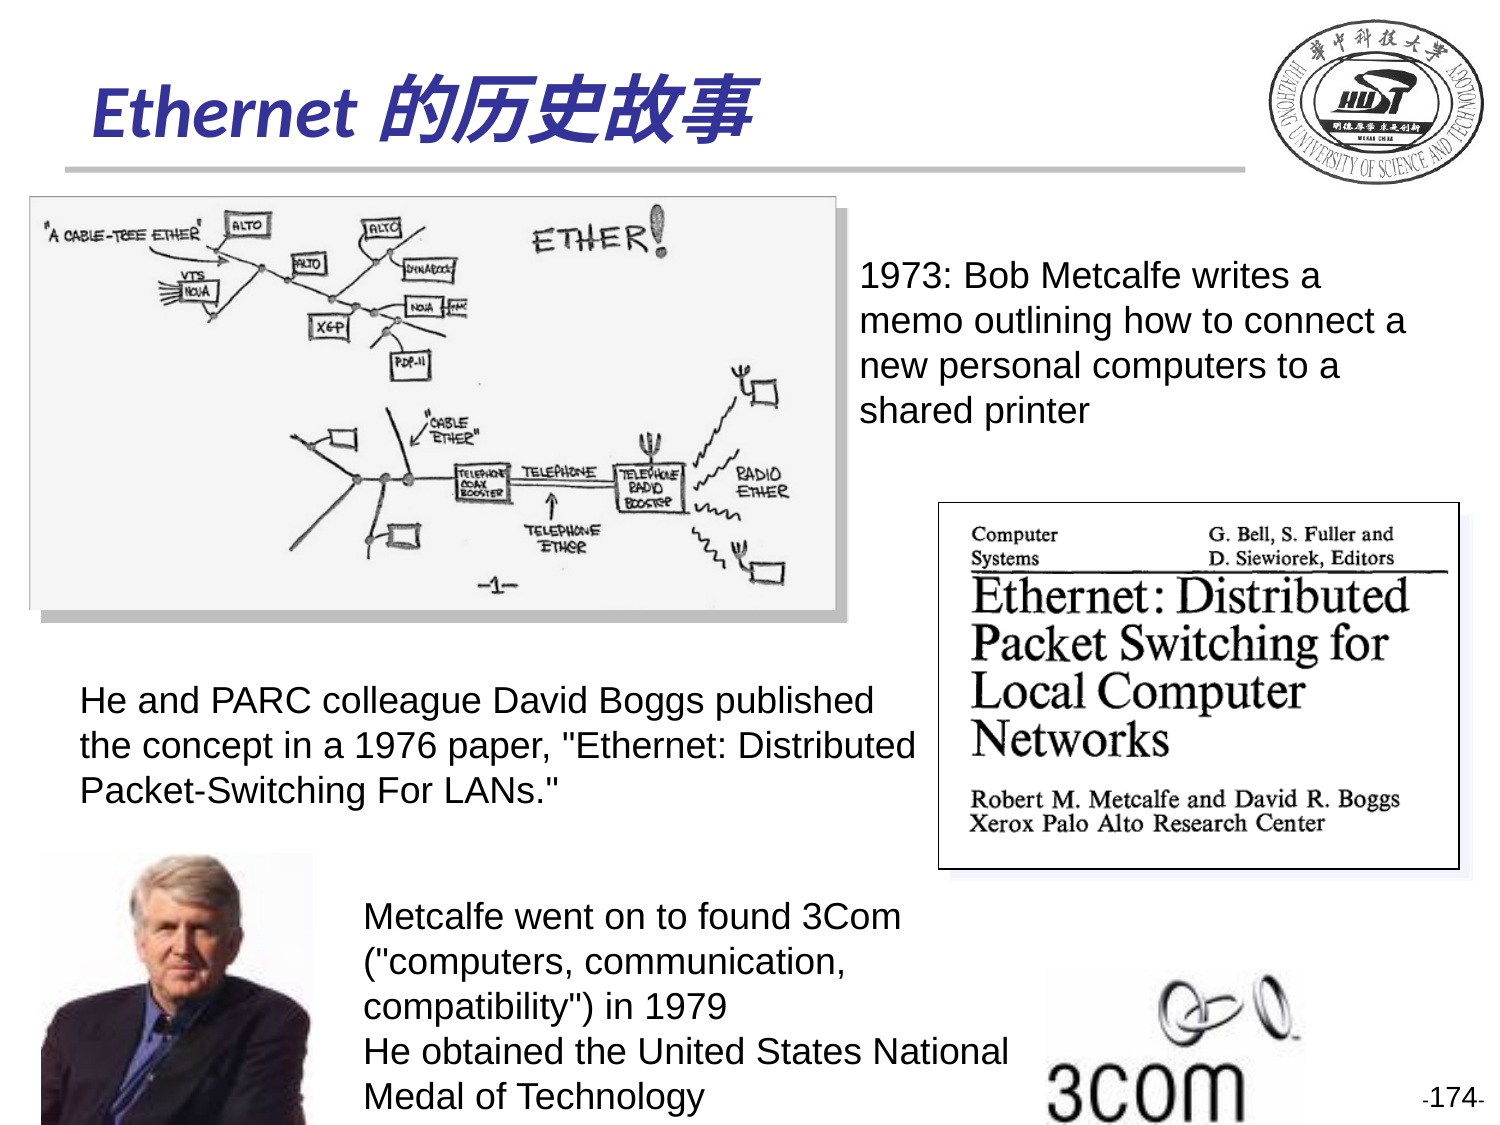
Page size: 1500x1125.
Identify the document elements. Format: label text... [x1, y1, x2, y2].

picture [29, 196, 837, 610]
title Ethernet的历史故事 [76, 42, 1315, 160]
picture [938, 503, 1459, 869]
text_box 1973: Bob Metcalfe writes a memo outlining how to connect a new personal computers to a shared printer [844, 243, 1451, 439]
picture [1045, 969, 1306, 1125]
picture [40, 852, 314, 1125]
text_box He and PARC colleague David Boggs published the concept in a 1976 paper, "Ethernet: Distributed Packet-Switching For LANs." [64, 668, 933, 819]
slide_number -174- [1309, 1070, 1500, 1125]
text_box Metcalfe went on to found 3Com ("computers, communication, compatibility") in 1979 He obtained the United States National Medal of Technology [348, 884, 1057, 1125]
picture [1257, 18, 1489, 185]
